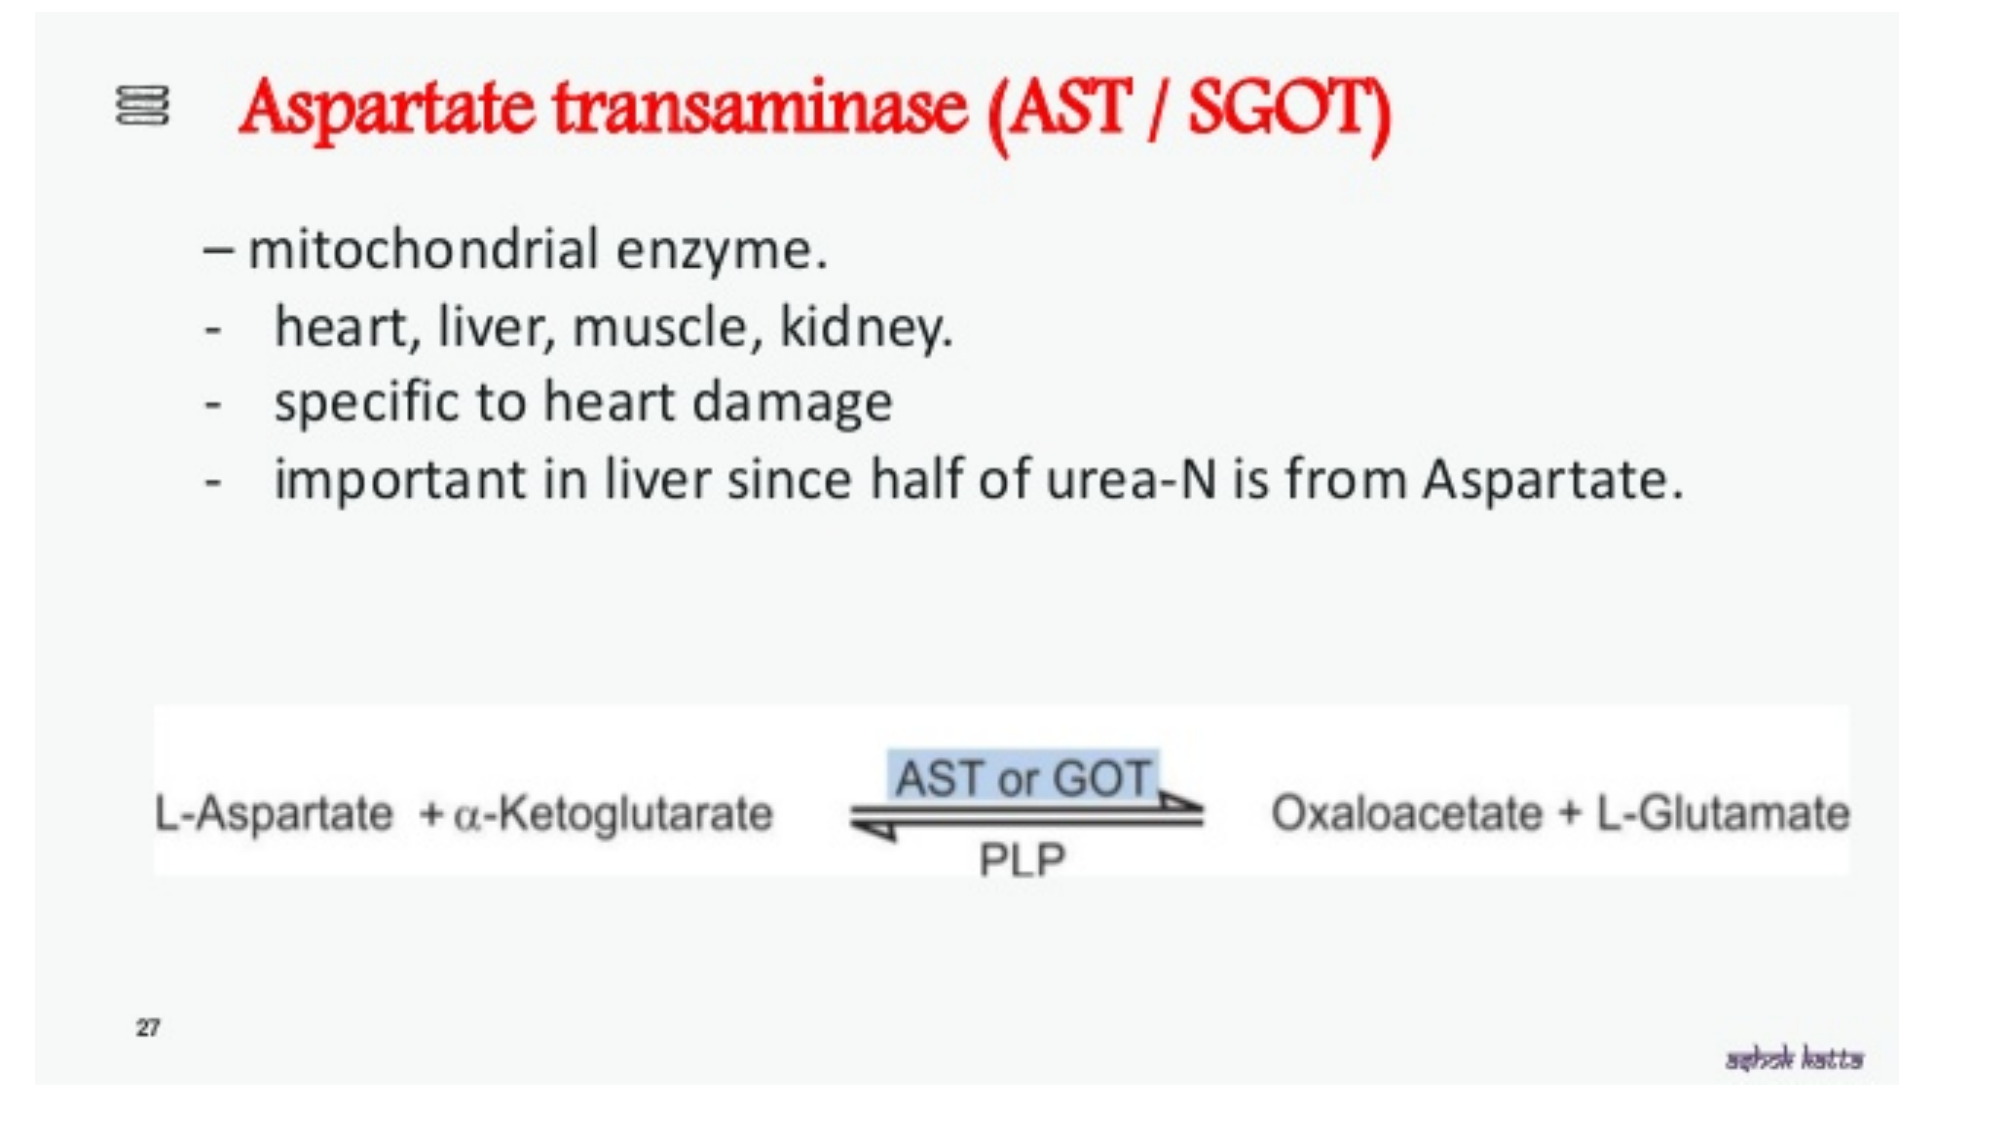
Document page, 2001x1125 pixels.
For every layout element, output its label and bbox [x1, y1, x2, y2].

picture [34, 12, 1899, 1085]
